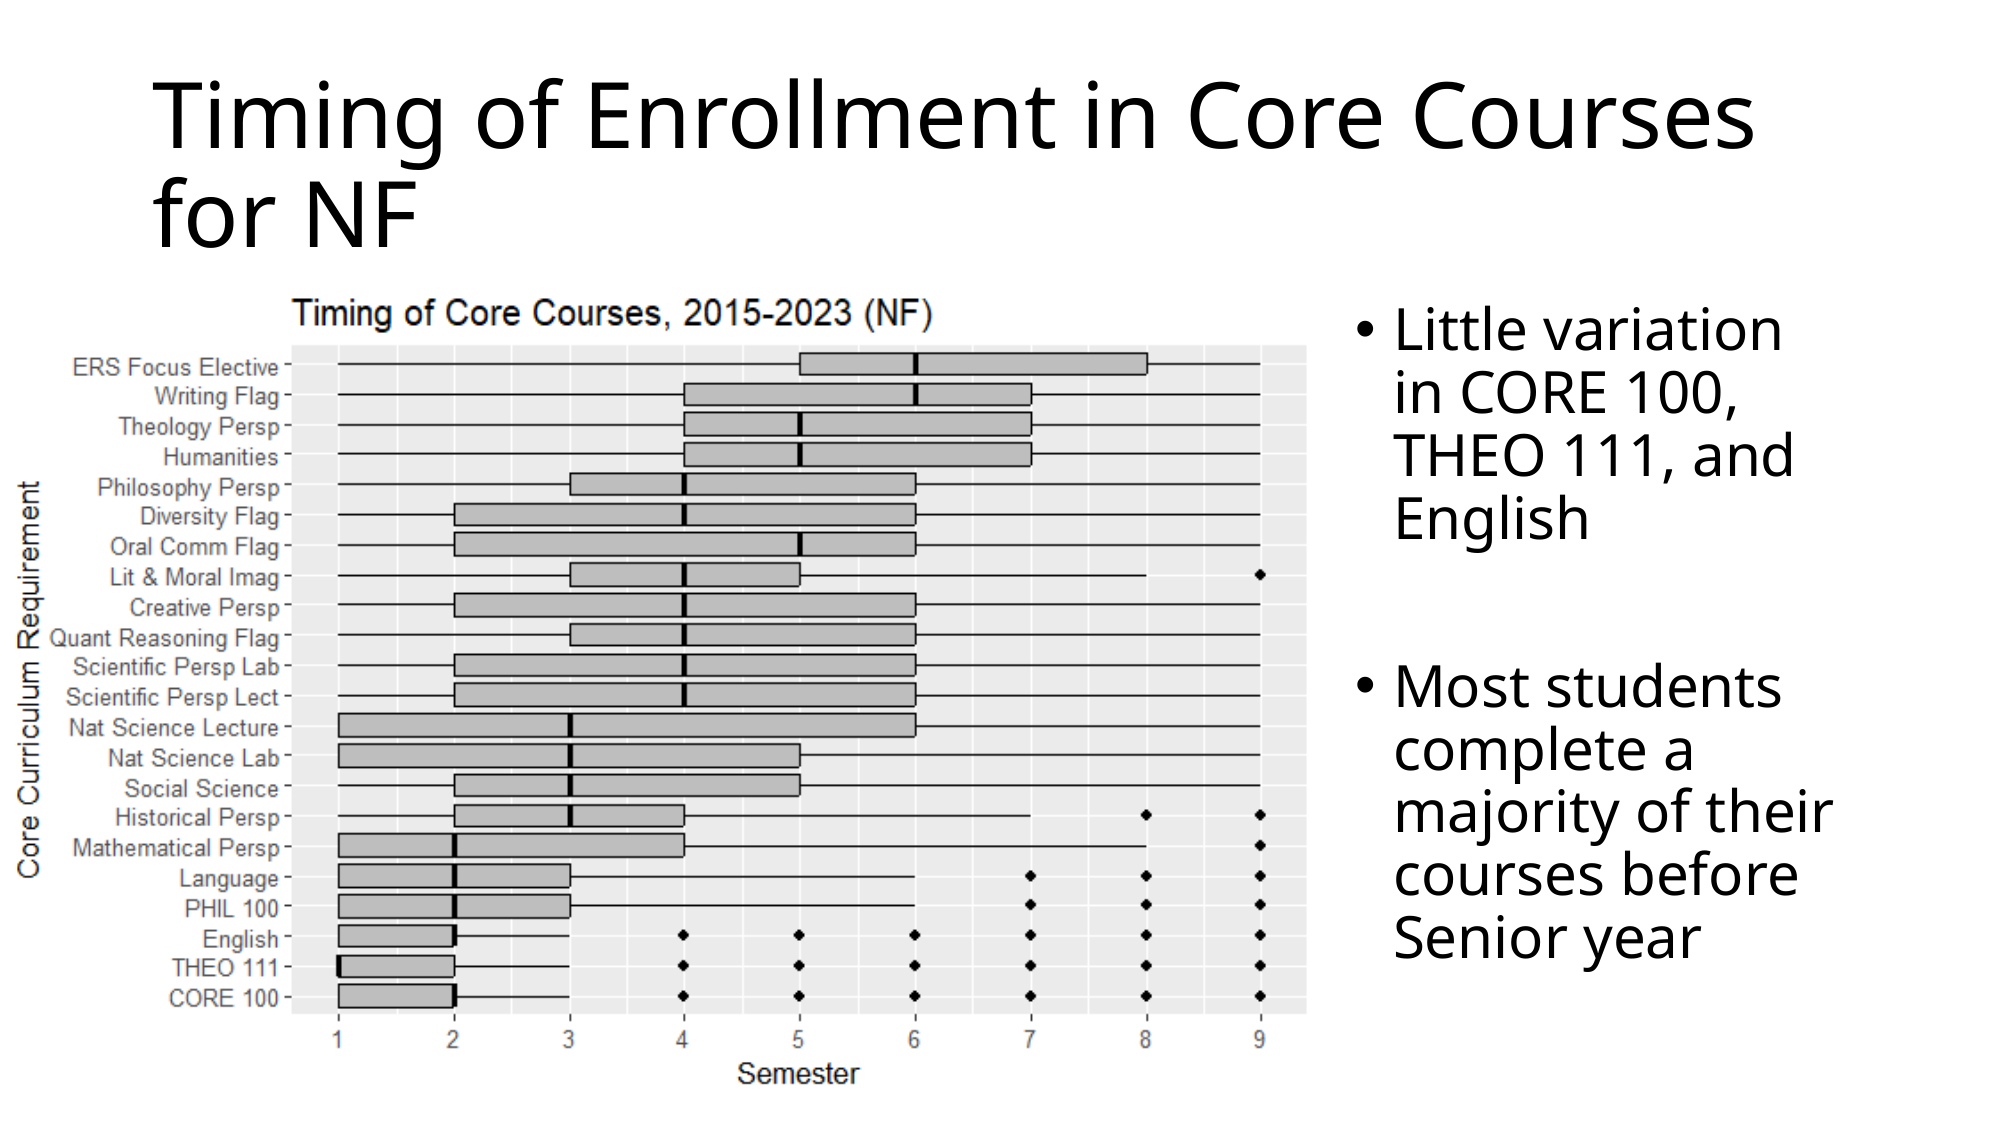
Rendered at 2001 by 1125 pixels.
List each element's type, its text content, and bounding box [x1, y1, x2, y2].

title Timing of Enrollment in Core Courses for NF [137, 59, 1863, 278]
list Little variation in CORE 100, THEO 111, and English Most students complete a majority of their courses before Senior year [1340, 292, 1863, 1014]
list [0, 280, 1323, 1105]
